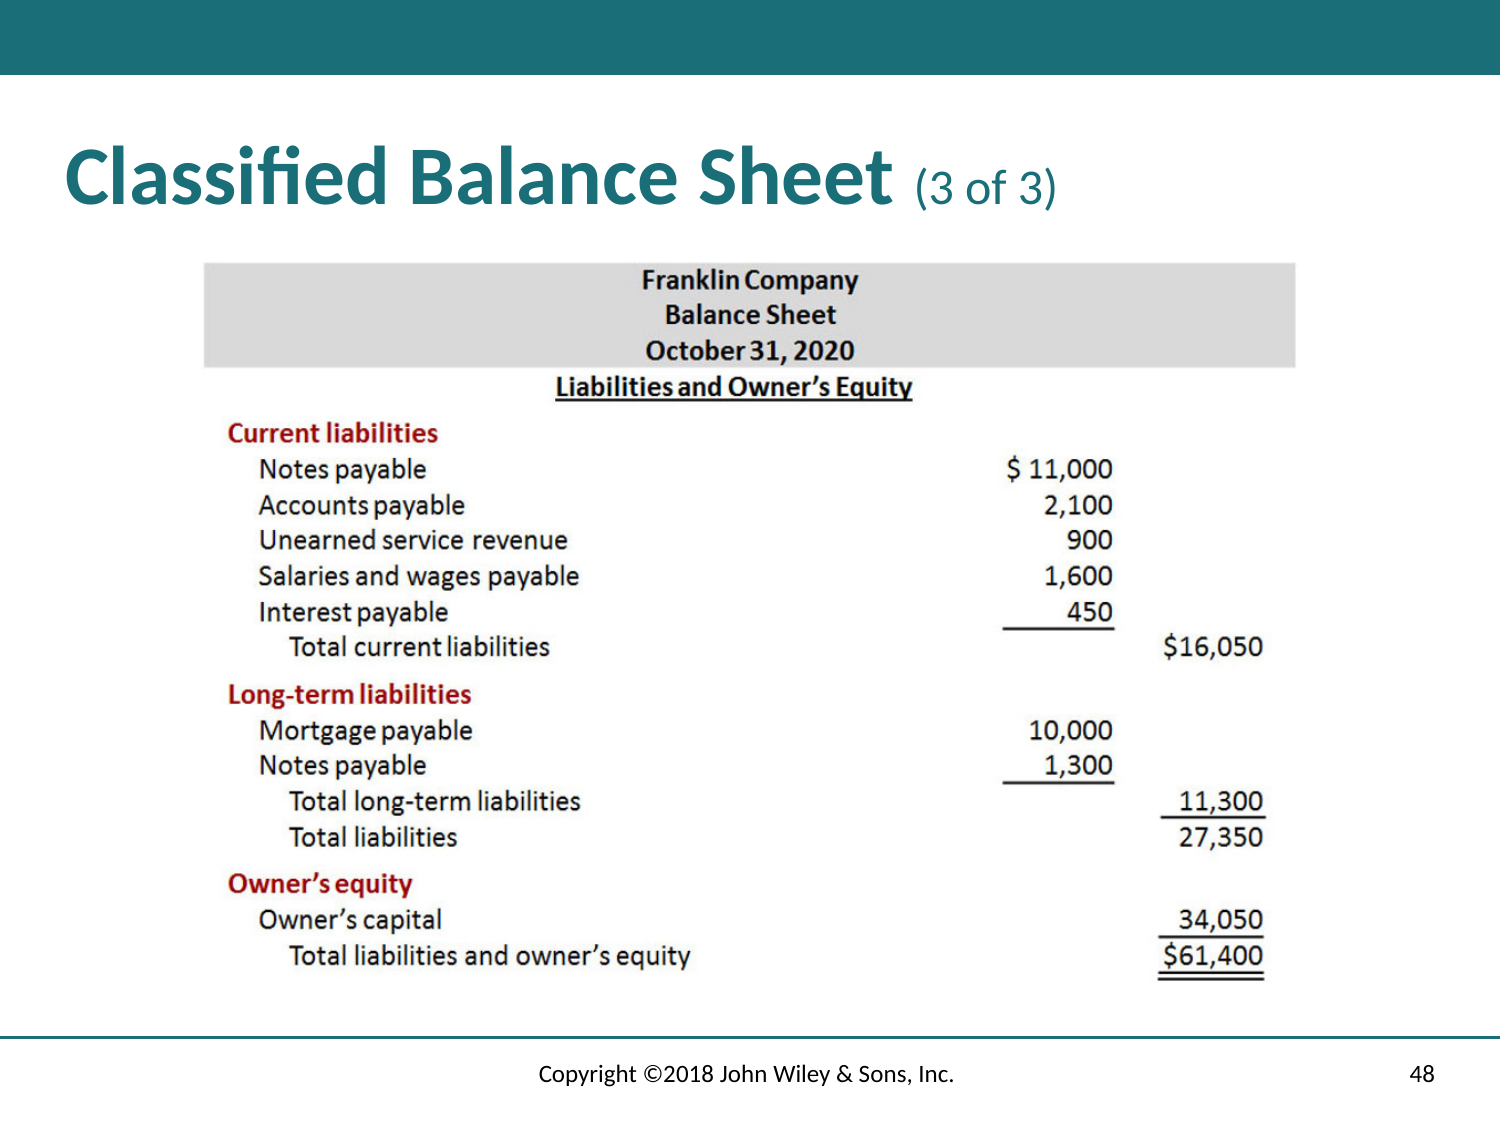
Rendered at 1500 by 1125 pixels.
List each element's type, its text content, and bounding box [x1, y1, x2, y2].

title Classified Balance Sheet (3 of 3) [50, 125, 1450, 225]
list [202, 262, 1298, 983]
slide_number 48 [1059, 1042, 1450, 1103]
footer Copyright ©2018 John Wiley & Sons, Inc. [496, 1042, 1004, 1103]
